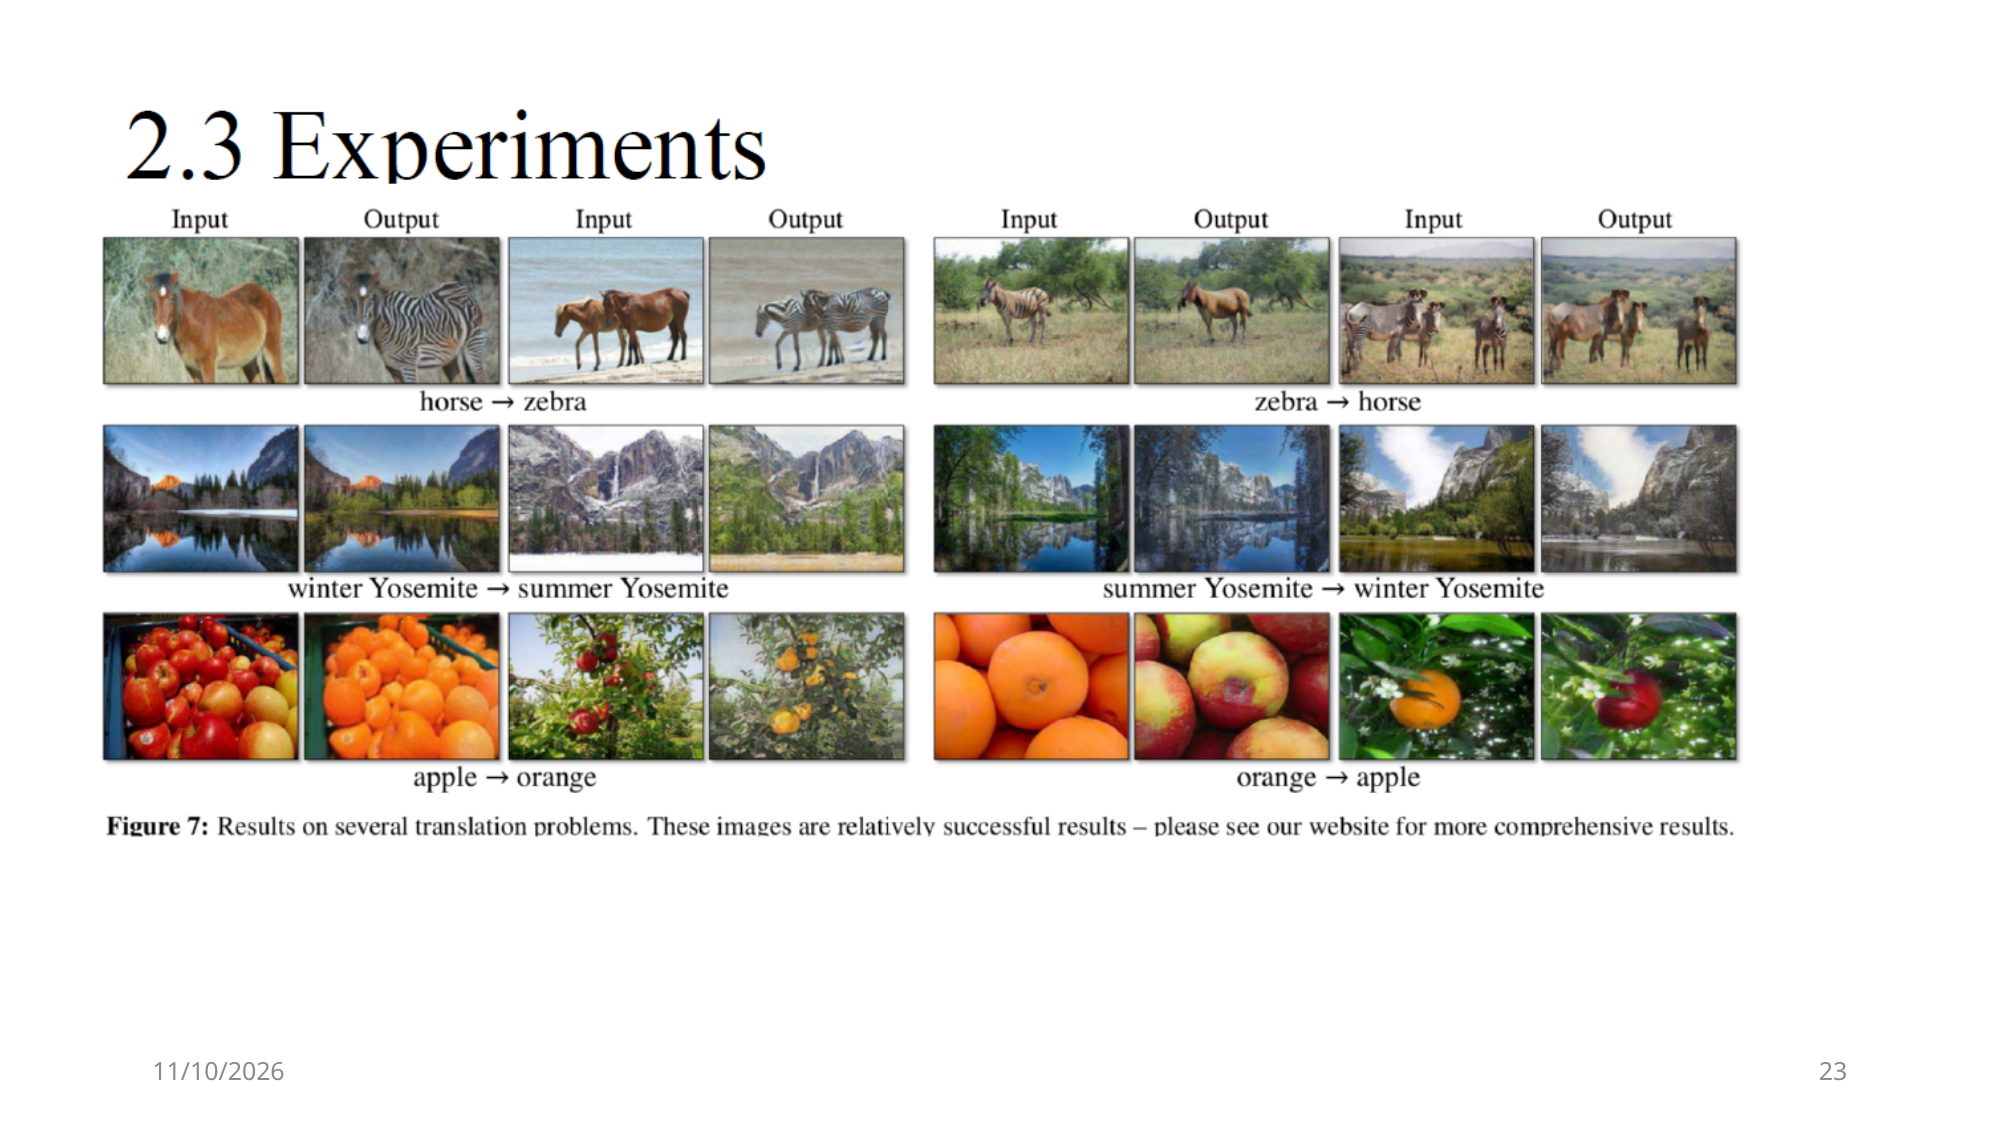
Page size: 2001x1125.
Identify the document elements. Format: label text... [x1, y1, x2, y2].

picture [79, 91, 1756, 862]
slide_number 23 [1412, 1042, 1863, 1103]
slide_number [137, 1042, 588, 1103]
